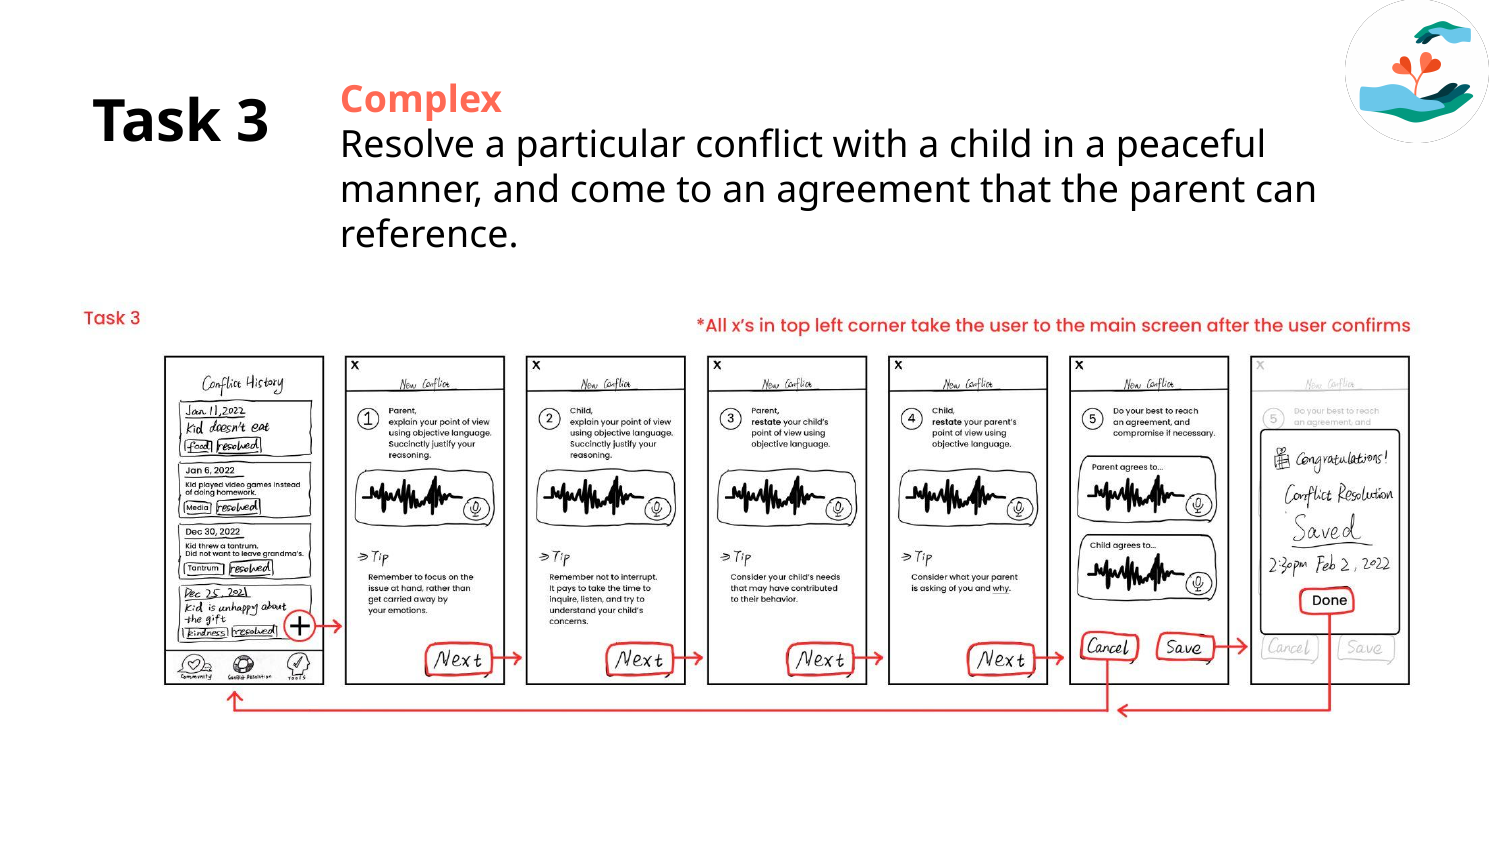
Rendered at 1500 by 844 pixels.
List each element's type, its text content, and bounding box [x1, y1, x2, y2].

picture [1345, 0, 1489, 143]
title Task 3 [75, 67, 287, 162]
text_box Complex Resolve a particular conflict with a child in a peaceful manner, and come to an agreement that the parent can reference. [325, 60, 1405, 271]
picture [59, 280, 1441, 743]
